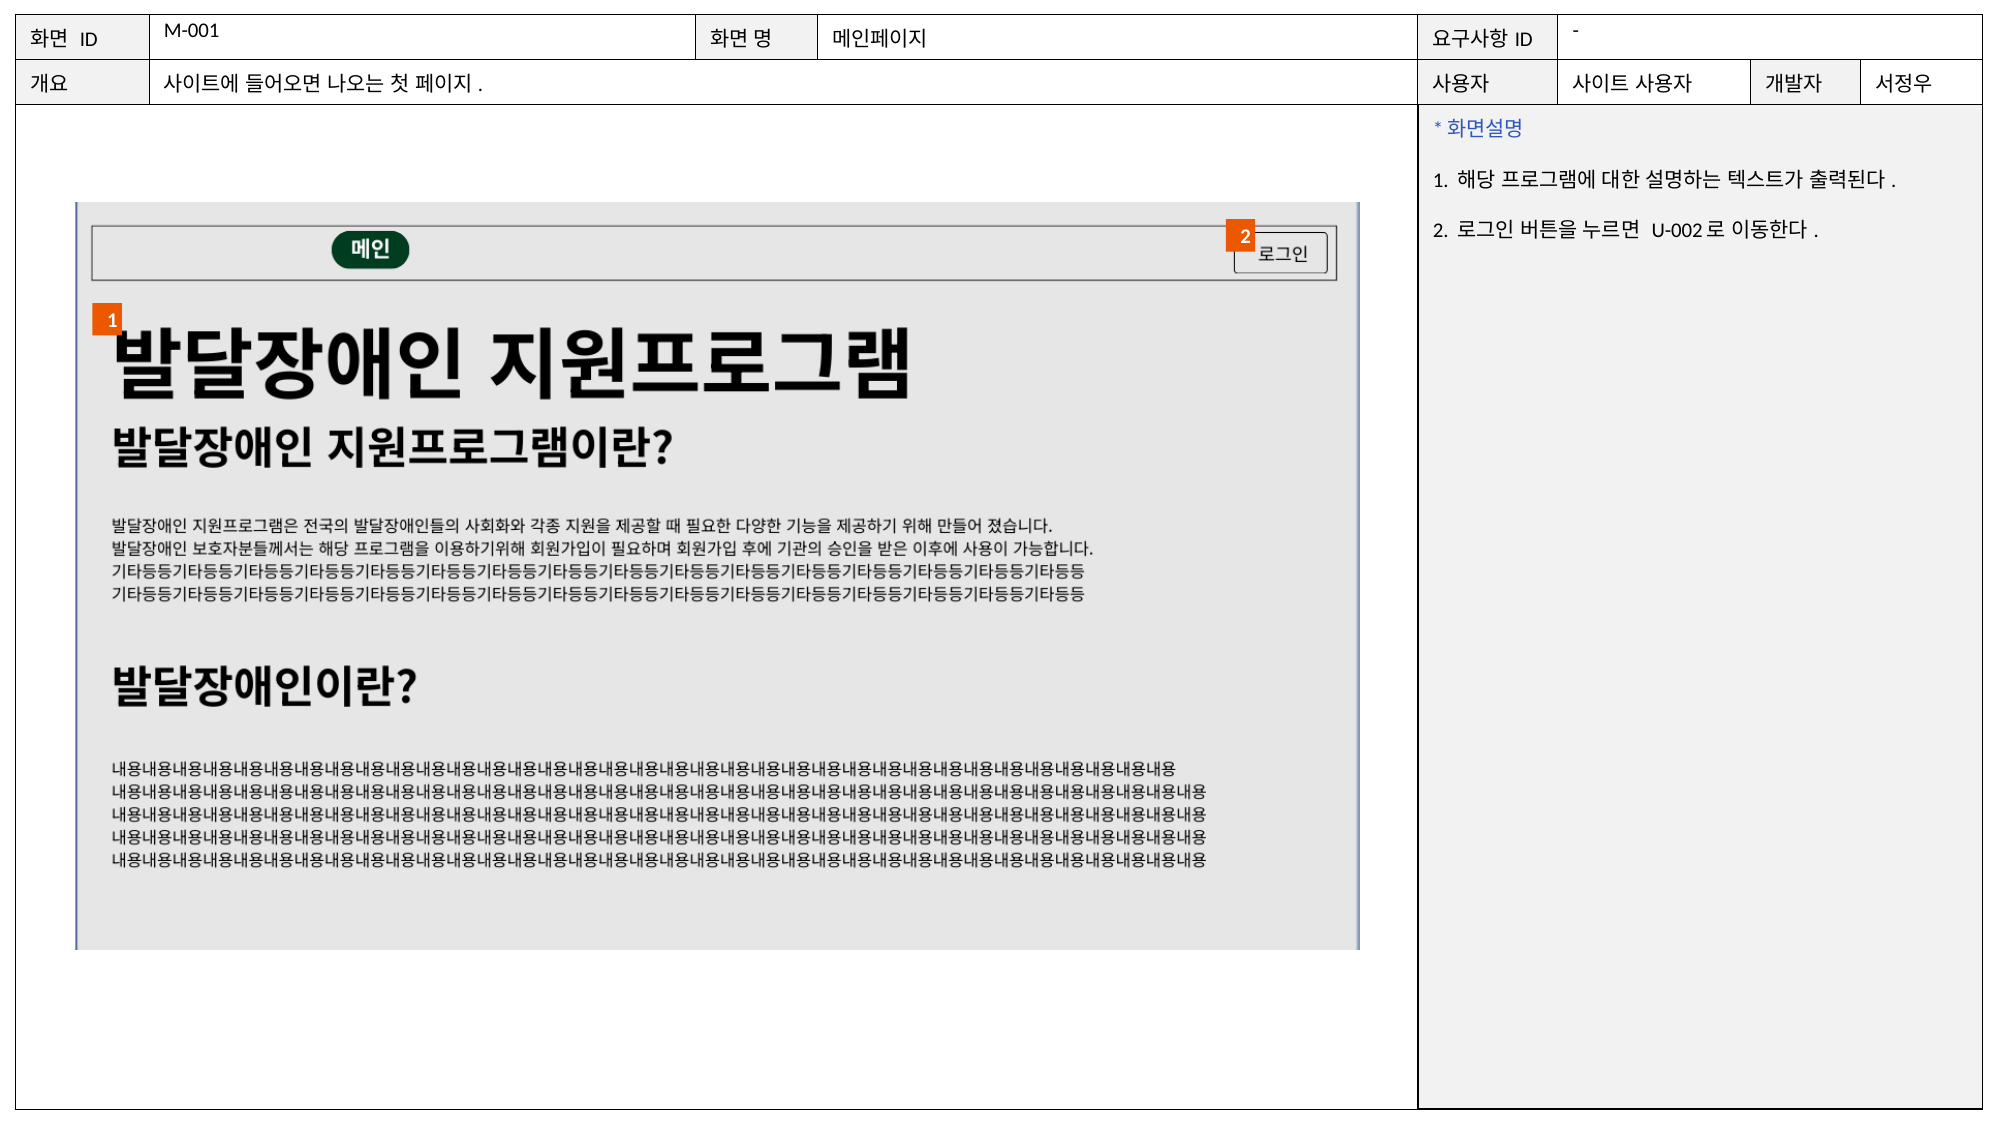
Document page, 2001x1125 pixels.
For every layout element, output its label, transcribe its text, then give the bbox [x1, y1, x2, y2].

table_cell 개요 [16, 60, 149, 104]
table_cell 서정우 [1861, 60, 1982, 104]
table_cell *화면설명 1. 해당 프로그램에 대한 설명하는 텍스트가 출력된다. 2. 로그인 버튼을 누르면 U-002로 이동한다. [1419, 105, 1982, 1108]
table_cell 사용자 [1418, 60, 1557, 104]
table_header 메인페이지 [818, 15, 1417, 59]
table_cell [16, 105, 1417, 1109]
table_cell 사이트 사용자 [1558, 60, 1750, 104]
table_header M-001 [150, 15, 695, 59]
table_cell 개발자 [1751, 60, 1860, 104]
table_header 요구사항ID [1418, 15, 1557, 59]
table_header 화면 ID [16, 15, 149, 59]
table_header 화면 명 [696, 15, 817, 59]
table_cell 사이트에 들어오면 나오는 첫 페이지. [150, 60, 1417, 104]
picture [31, 202, 1362, 951]
table_header - [1558, 15, 1982, 59]
